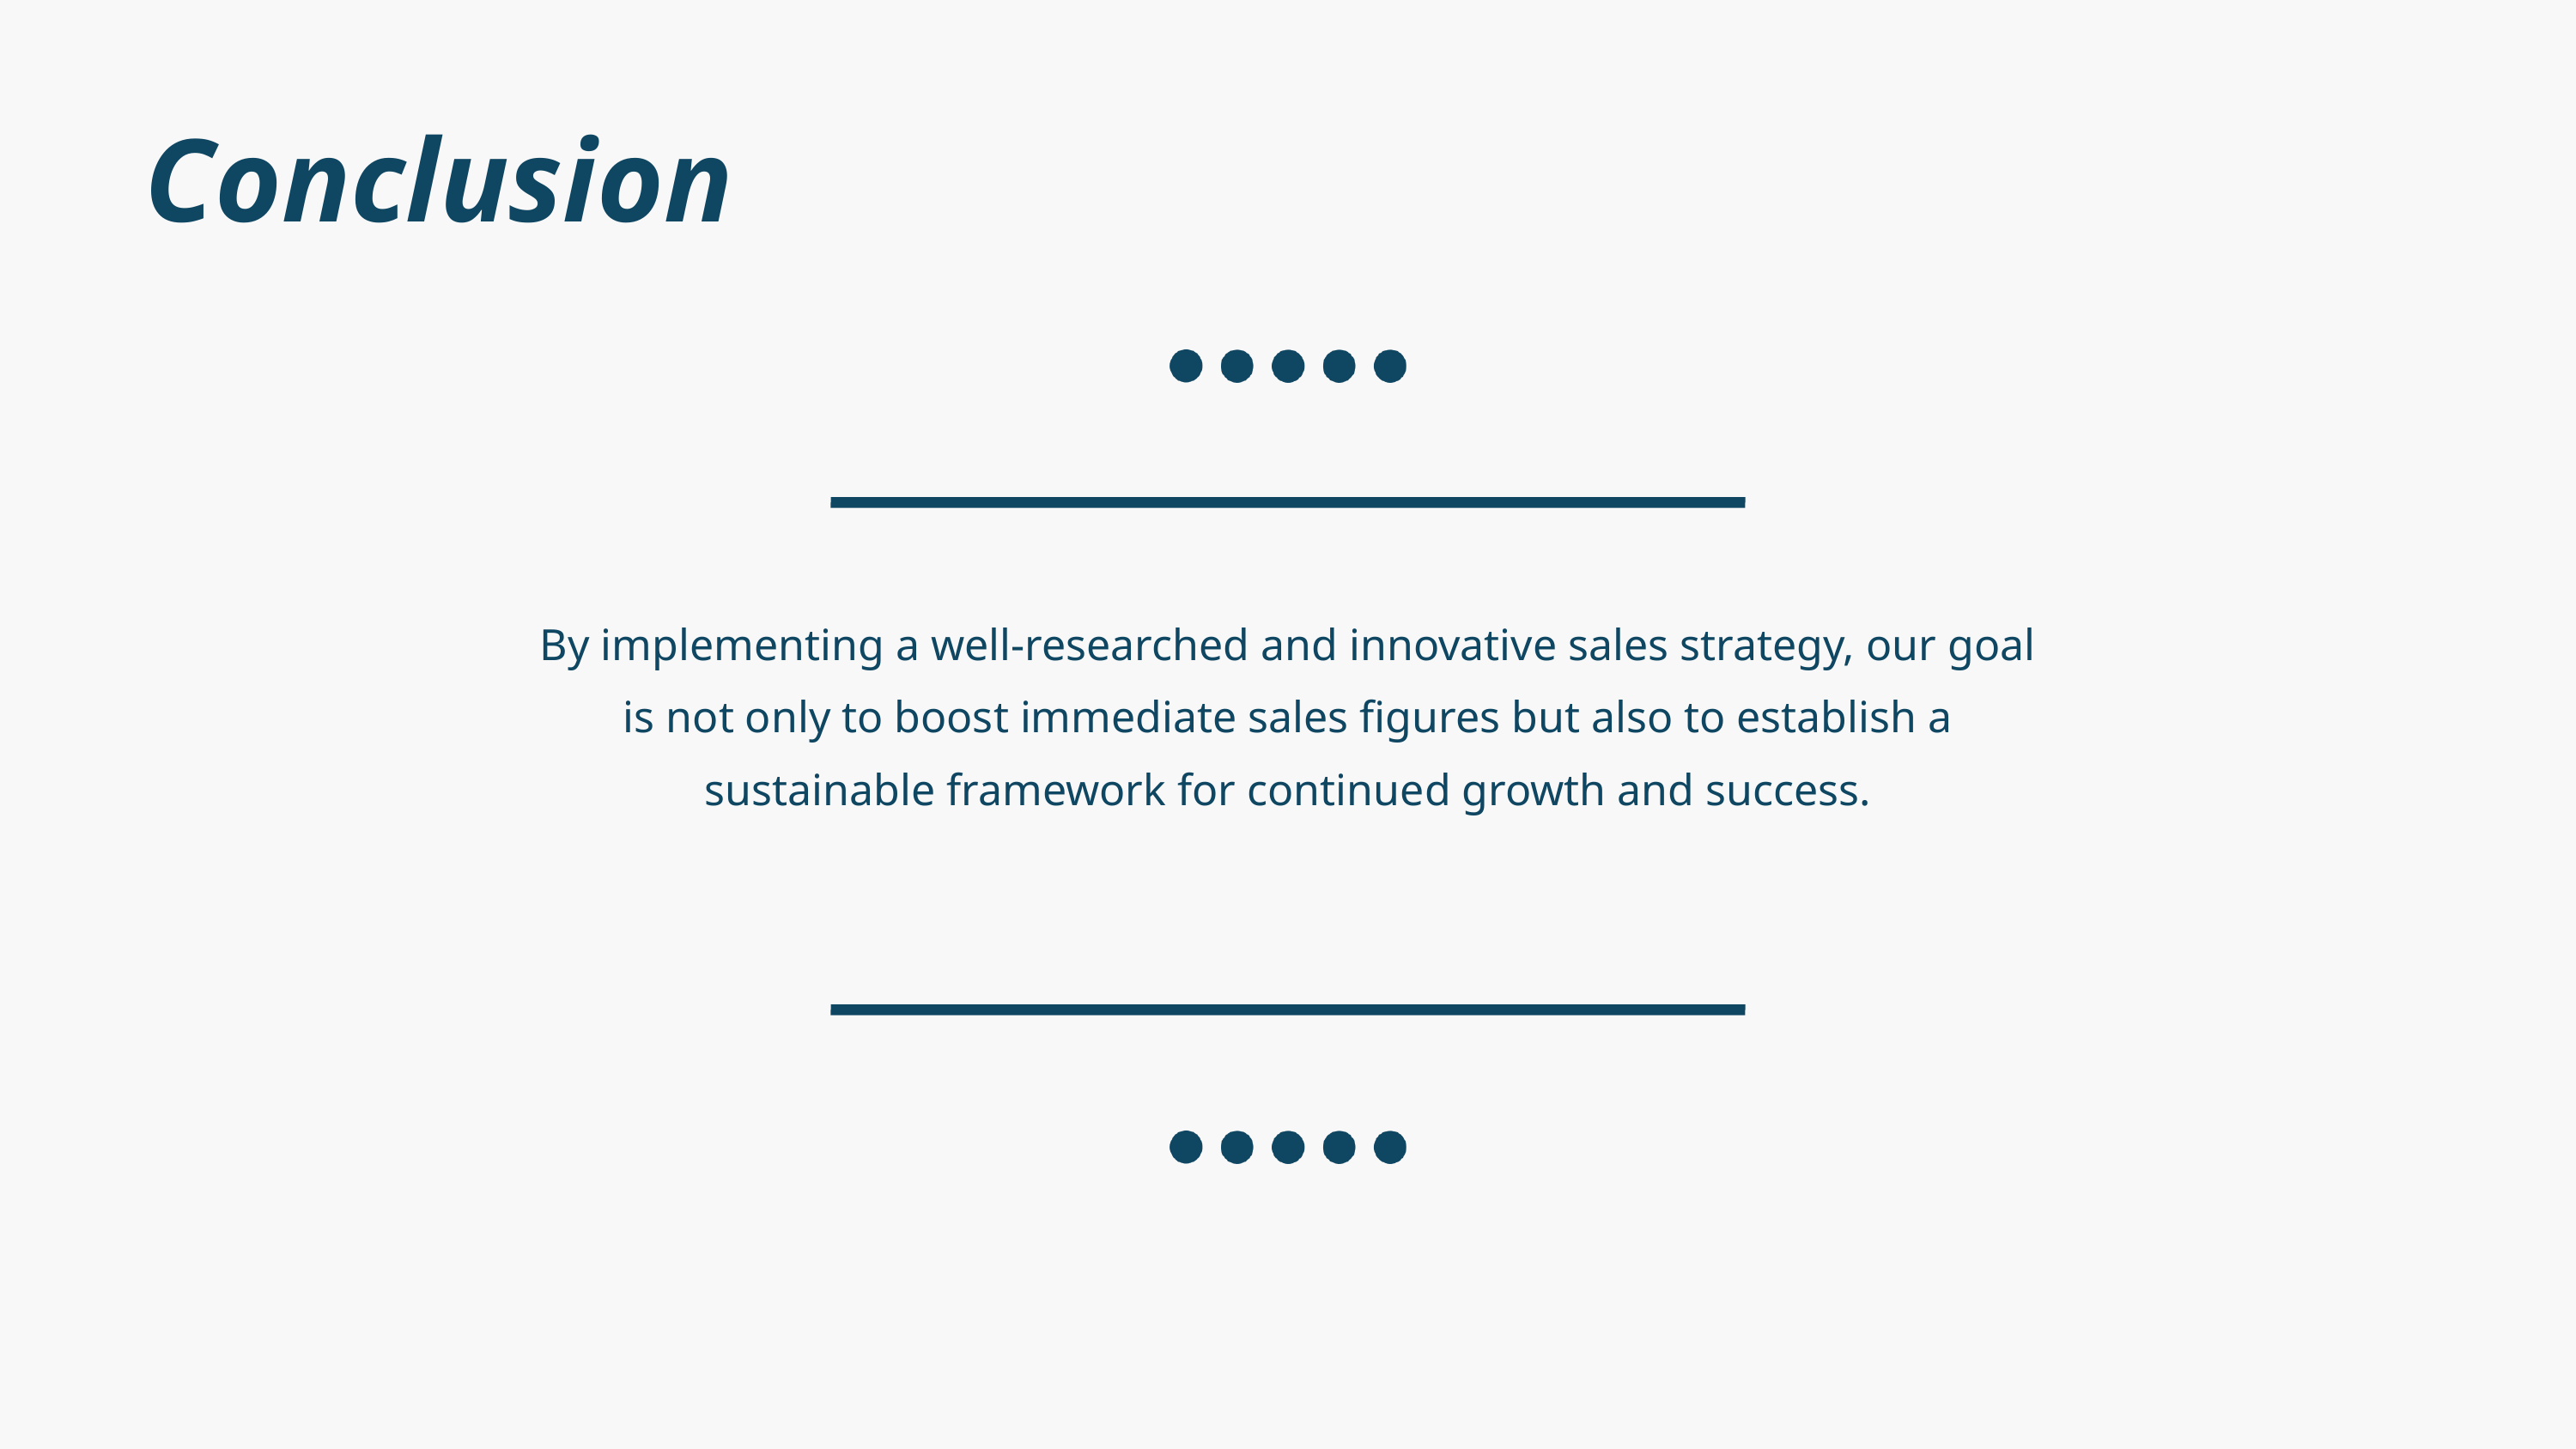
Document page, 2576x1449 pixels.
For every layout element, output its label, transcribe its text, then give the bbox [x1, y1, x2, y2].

text_box By implementing a well-researched and innovative sales strategy, our goal is not only to boost immediate sales figures but also to establish a sustainable framework for continued growth and success. [538, 596, 2038, 815]
text_box [1170, 1129, 1406, 1165]
text_box Conclusion [144, 84, 1770, 246]
text_box [1170, 348, 1406, 384]
